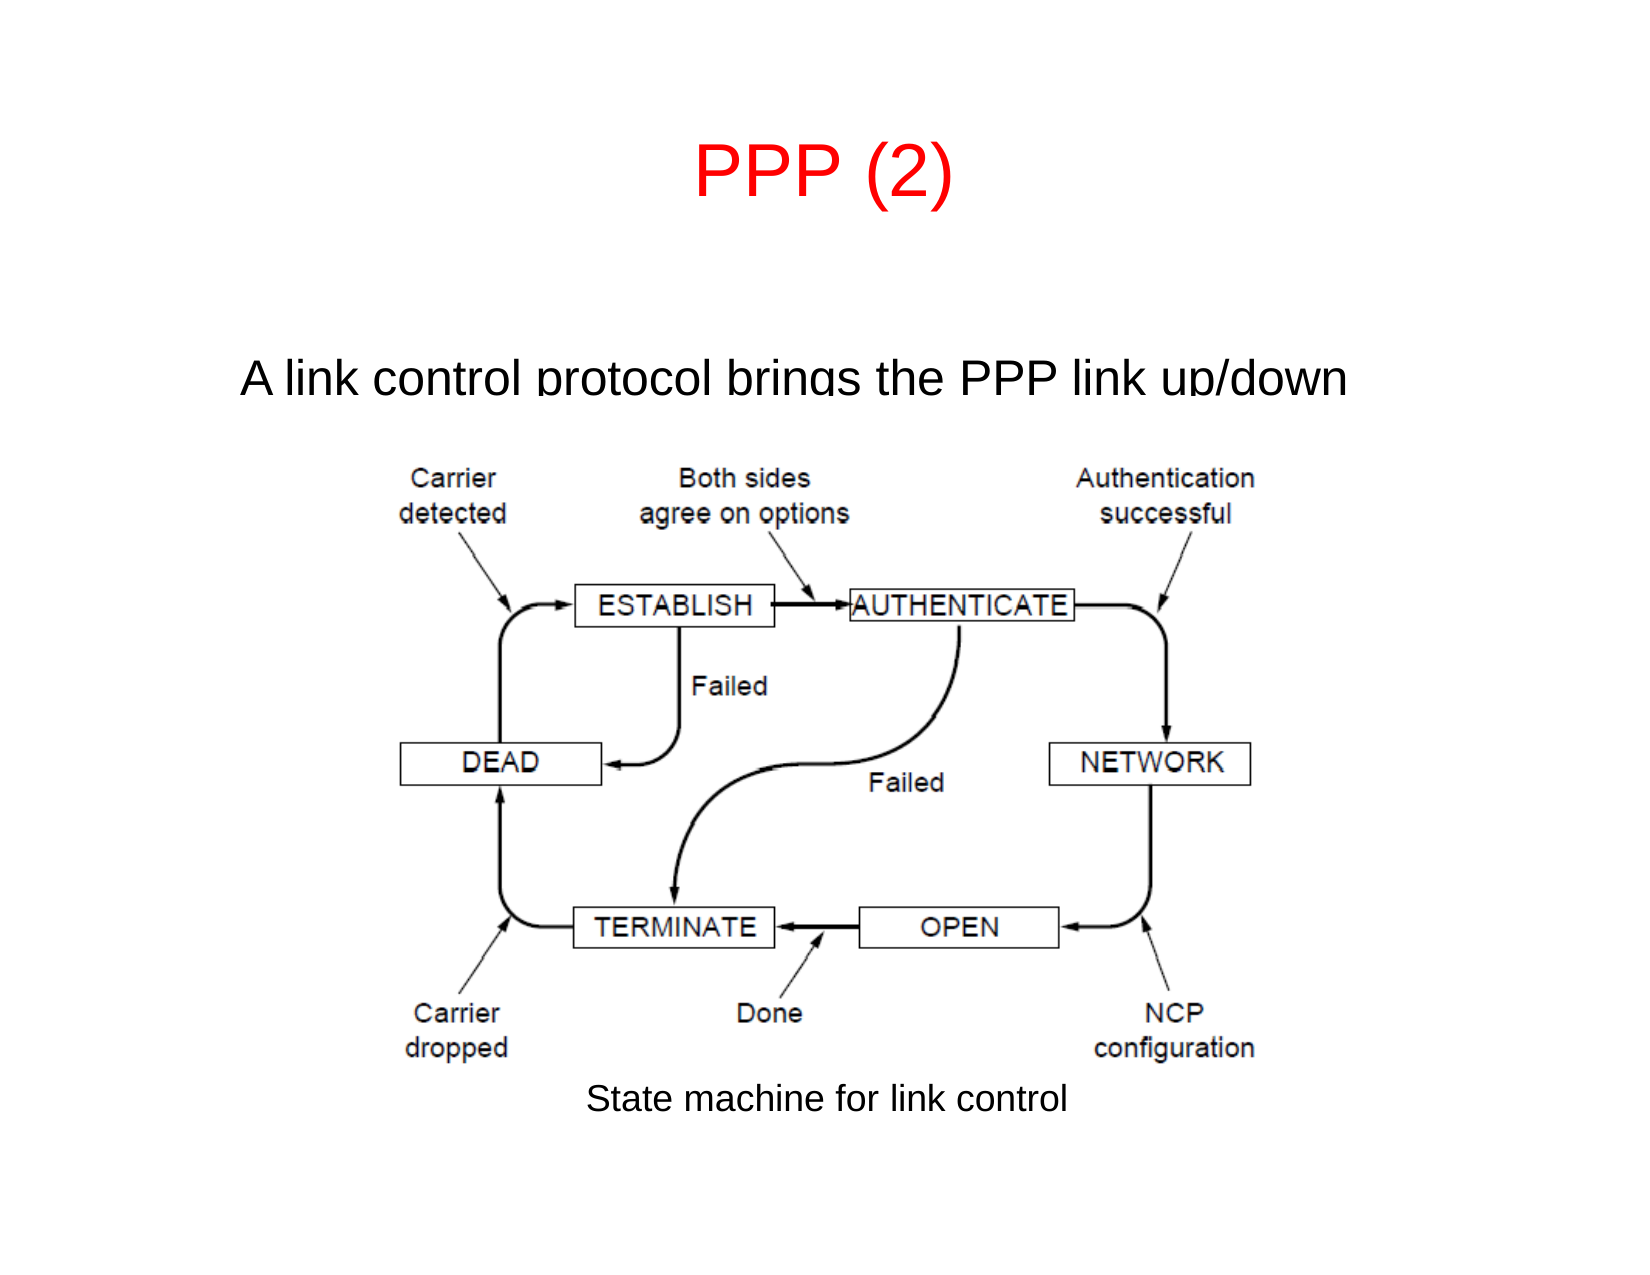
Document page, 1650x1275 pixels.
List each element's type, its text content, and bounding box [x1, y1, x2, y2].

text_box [74, 395, 1576, 1071]
title PPP (2) [691, 119, 959, 335]
text_box A link control protocol brings the PPP link up/down [237, 343, 1360, 394]
text_box State machine for link control [583, 1079, 1072, 1119]
